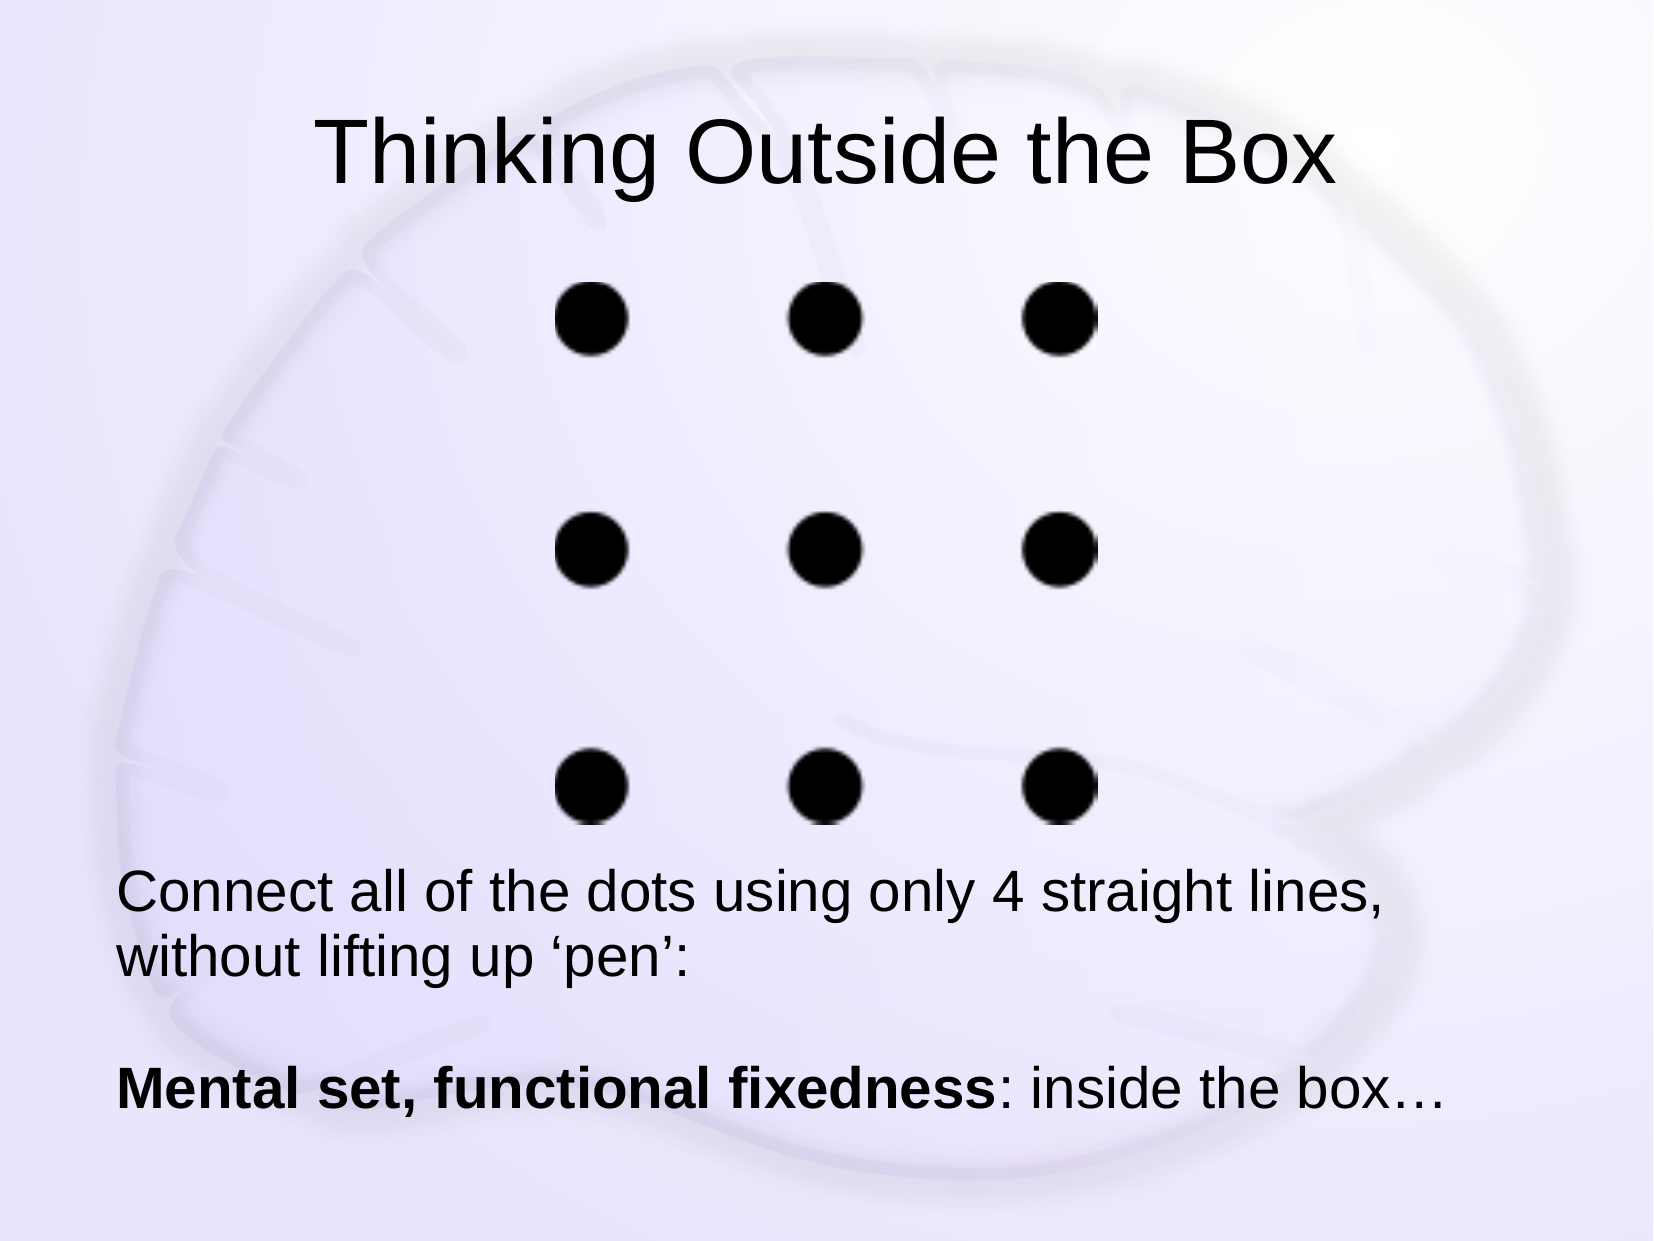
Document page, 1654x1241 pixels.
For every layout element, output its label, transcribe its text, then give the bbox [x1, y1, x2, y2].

title Thinking Outside the Box [82, 49, 1571, 257]
text_box Connect all of the dots using only 4 straight lines, without lifting up ‘pen’: Mental set, functional fixedness: inside the box… [101, 851, 1514, 1129]
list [555, 282, 1098, 826]
picture [0, 0, 1654, 1241]
